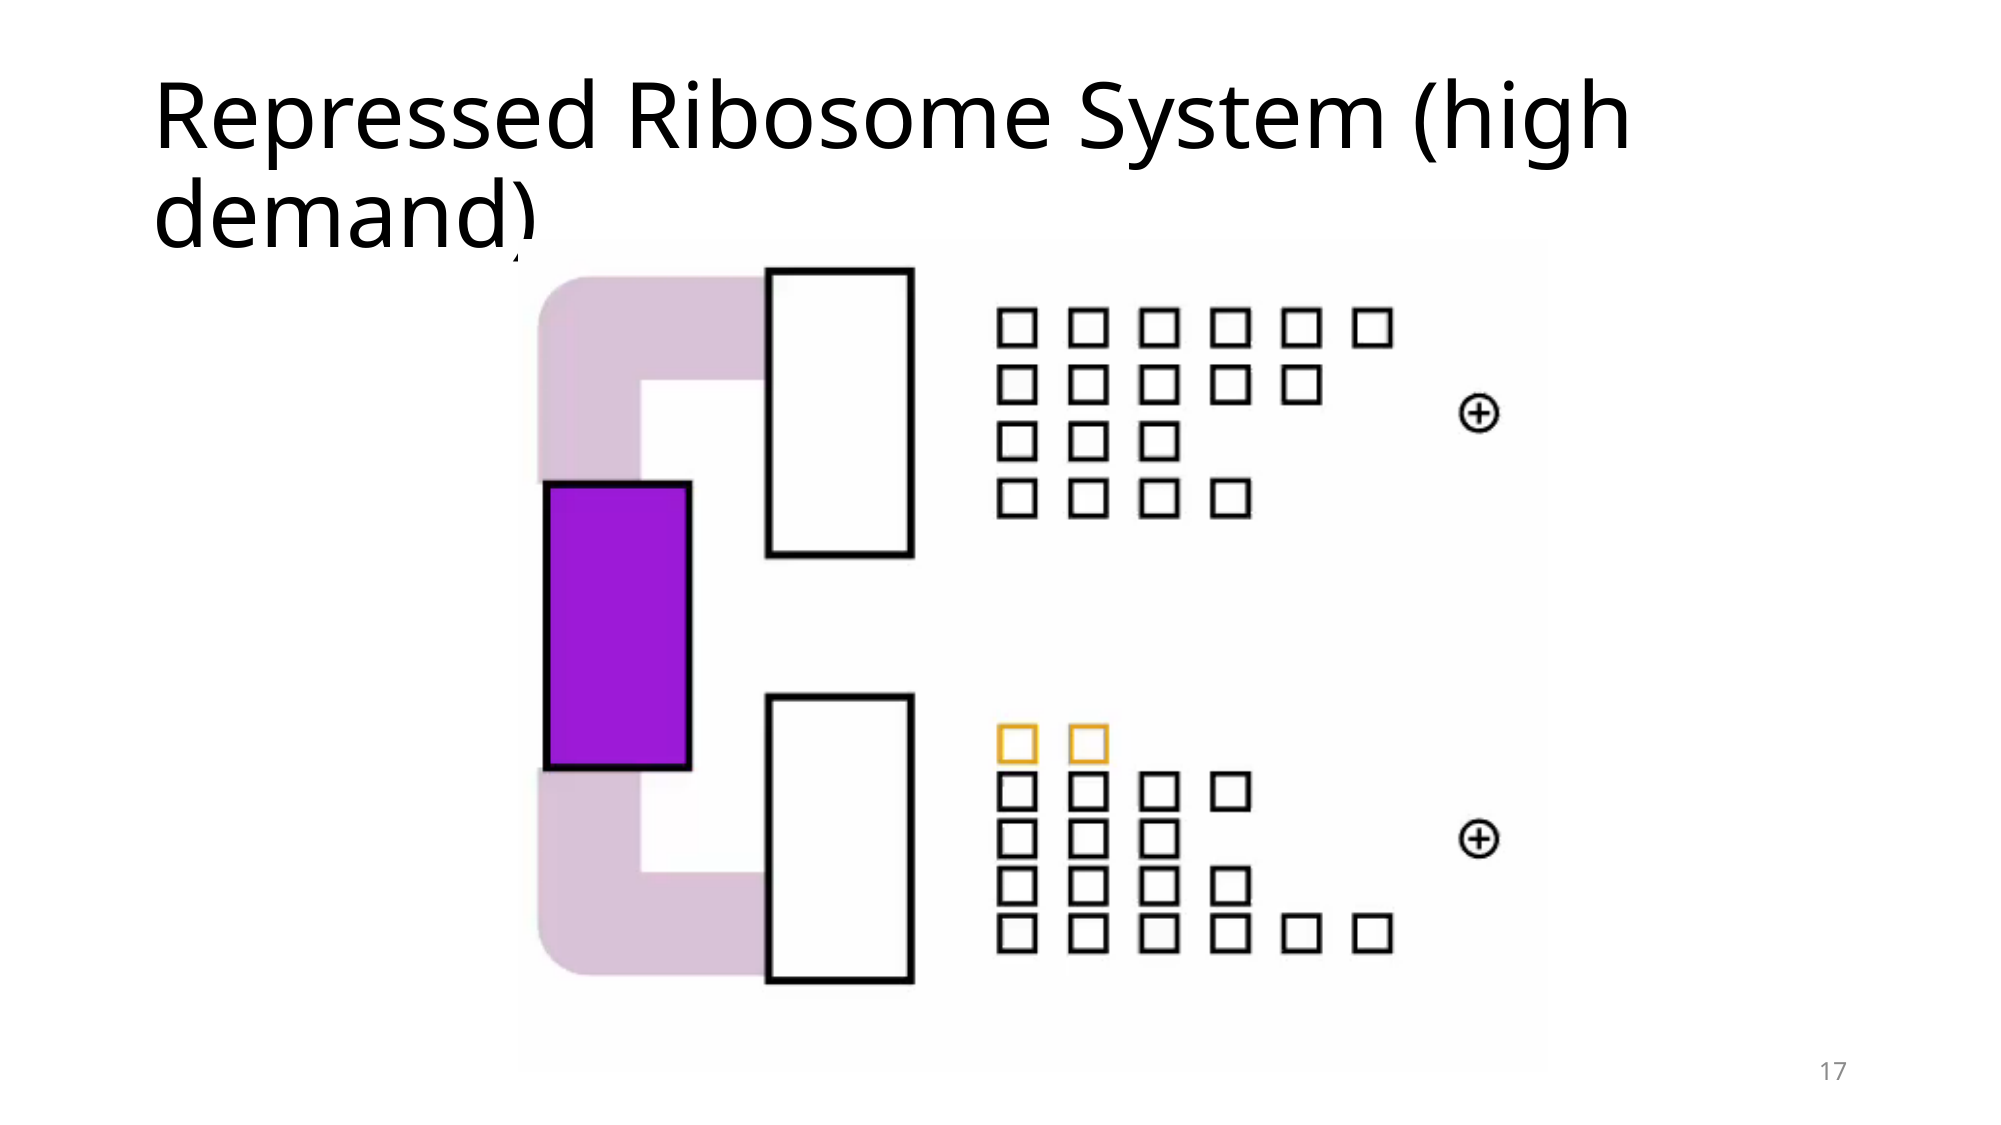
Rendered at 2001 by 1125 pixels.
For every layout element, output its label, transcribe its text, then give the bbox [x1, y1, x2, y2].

title Repressed Ribosome System (high demand) [137, 59, 1929, 278]
slide_number 17 [1412, 1042, 1863, 1103]
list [517, 238, 1549, 1073]
